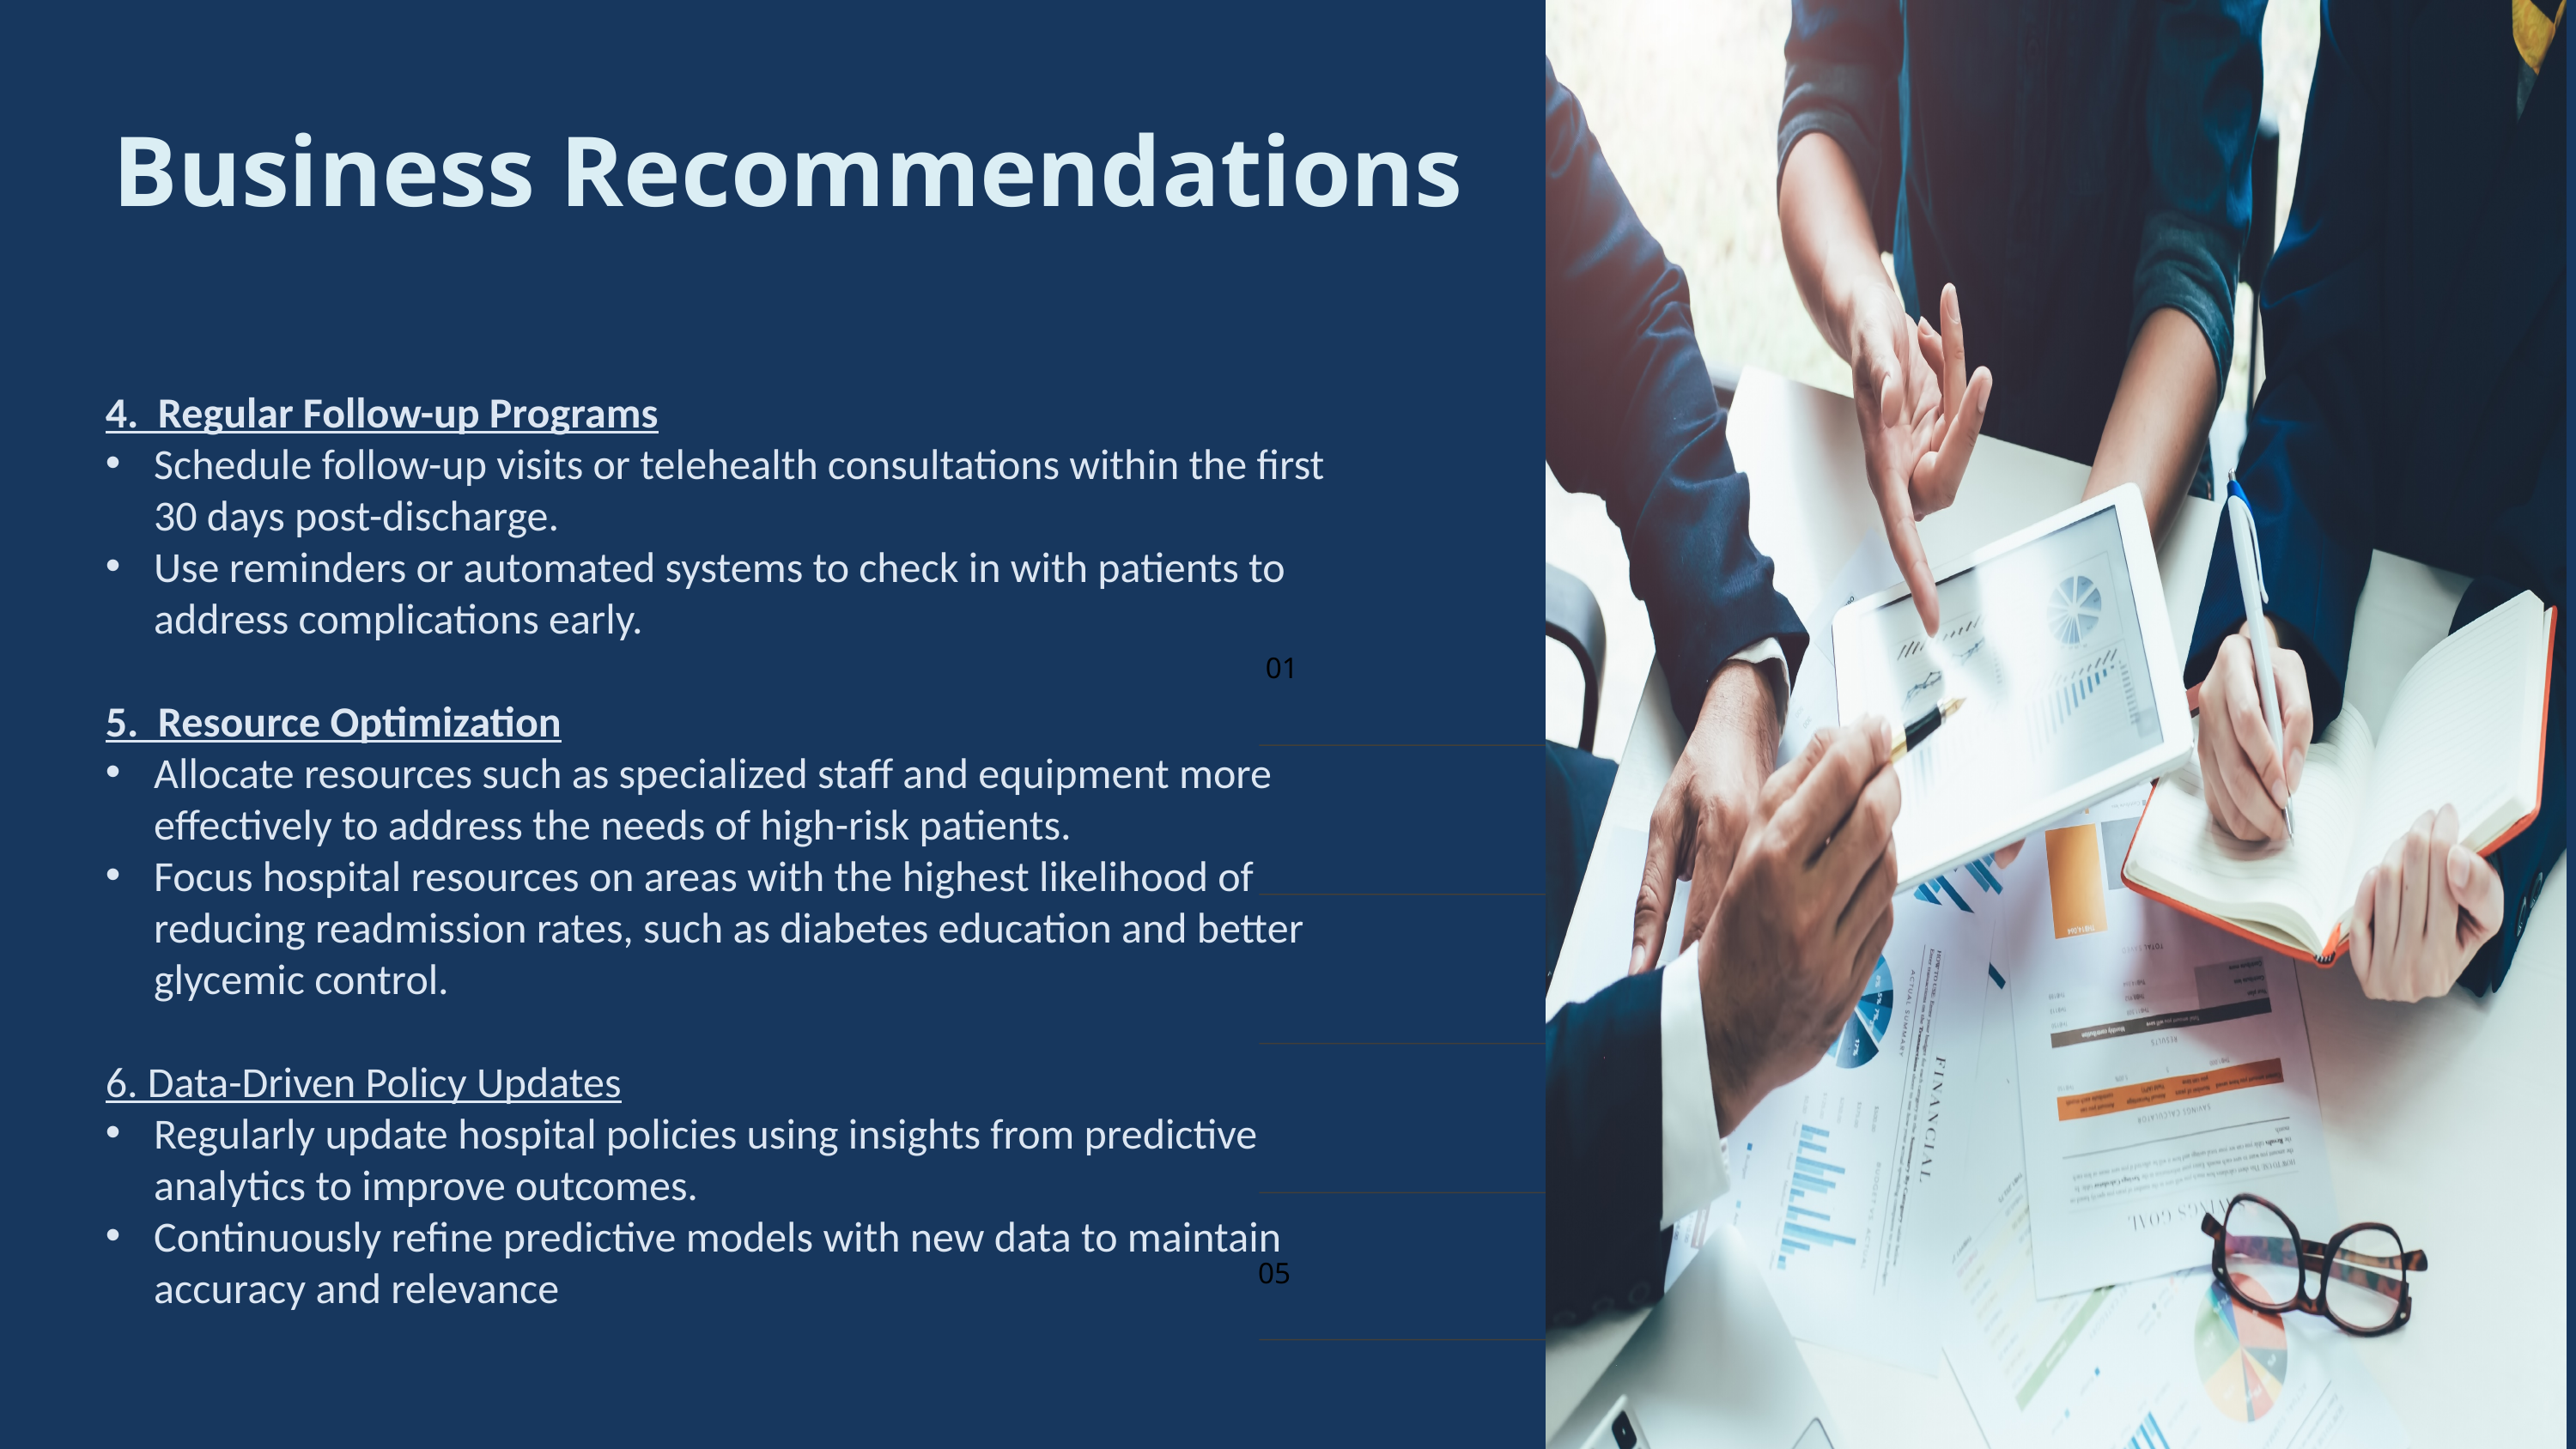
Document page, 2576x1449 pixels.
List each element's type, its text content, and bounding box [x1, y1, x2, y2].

text_box 4. Regular Follow-up Programs Schedule follow-up visits or telehealth consultations within the first 30 days post-discharge. Use reminders or automated systems to check in with patients to address complications early. 5. Resource Optimization Allocate resources such as specialized staff and equipment more effectively to address the needs of high-risk patients. Focus hospital resources on areas with the highest likelihood of reducing readmission rates, such as diabetes education and better glycemic control. 6. Data-Driven Policy Updates Regularly update hospital policies using insights from predictive analytics to improve outcomes. Continuously refine predictive models with new data to maintain accuracy and relevance [93, 379, 1382, 1319]
text_box Business Recommendations [76, 53, 1501, 226]
picture [1545, 0, 2567, 1449]
